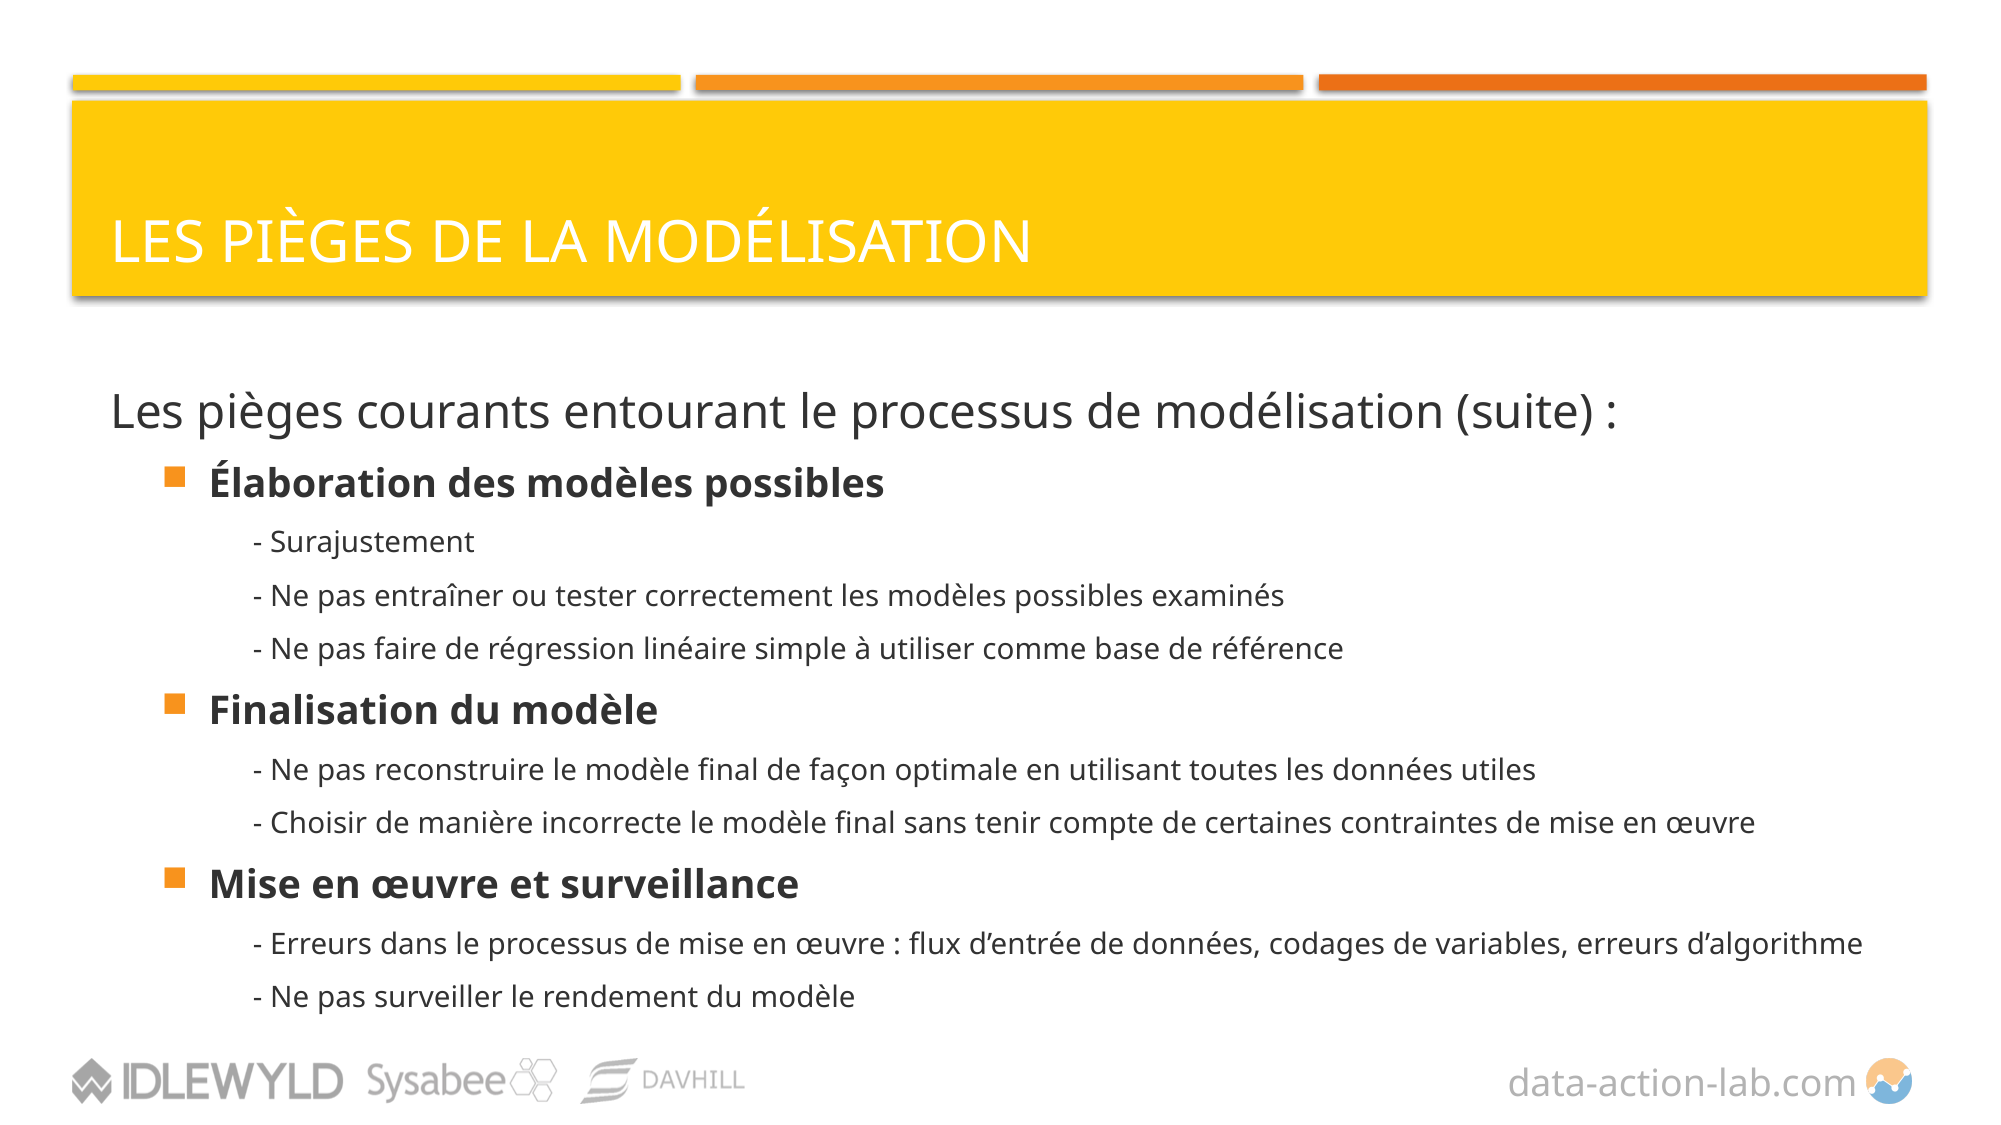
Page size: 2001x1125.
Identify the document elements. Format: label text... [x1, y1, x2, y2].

title Les pièges de la modélisation [95, 115, 1905, 282]
picture [72, 1058, 745, 1104]
list Les pièges courants entourant le processus de modélisation (suite) : Élaboration des modèles possibles - Surajustement - Ne pas entraîner ou tester correctement les modèles possibles examinés - Ne pas faire de régression linéaire simple à utiliser comme base de référence Finalisation du modèle - Ne pas reconstruire le modèle final de façon optimale en utilisant toutes les données utiles - Choisir de manière incorrecte le modèle final sans tenir compte de certaines contraintes de mise en œuvre Mise en œuvre et surveillance - Erreurs dans le processus de mise en œuvre : flux d’entrée de données, codages de variables, erreurs d’algorithme - Ne pas surveiller le rendement du modèle [95, 357, 1905, 1037]
